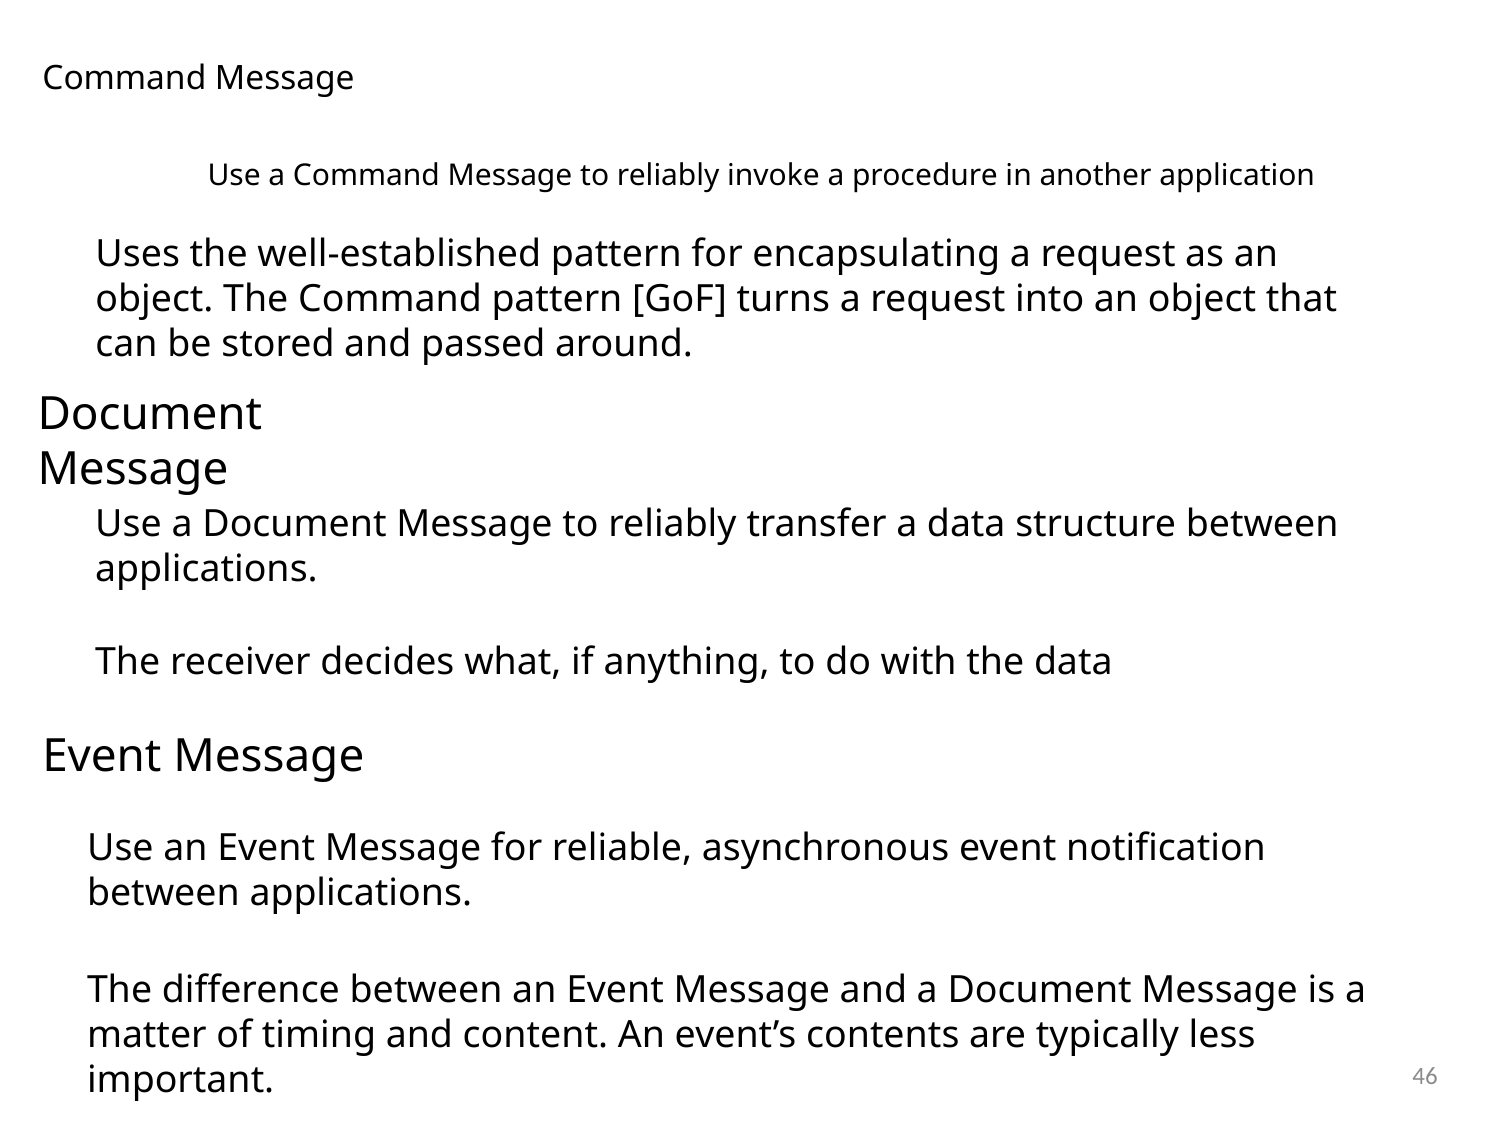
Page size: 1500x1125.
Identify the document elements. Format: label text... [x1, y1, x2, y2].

text_box Event Message [27, 713, 412, 794]
list Use a Command Message to reliably invoke a procedure in another application [80, 147, 1443, 222]
text_box Use an Event Message for reliable, asynchronous event notification between applications. [72, 815, 1428, 921]
text_box Use a Document Message to reliably transfer a data structure between applications. [80, 491, 1500, 597]
text_box Uses the well-established pattern for encapsulating a request as an object. The Command pattern [GoF] turns a request into an object that can be stored and passed around. [80, 221, 1400, 386]
text_box The difference between an Event Message and a Document Message is a matter of timing and content. An event’s contents are typically less important. [72, 957, 1452, 1108]
text_box Document Message [22, 409, 465, 469]
text_box The receiver decides what, if anything, to do with the data [80, 629, 1171, 689]
title Command Message [27, 47, 472, 104]
